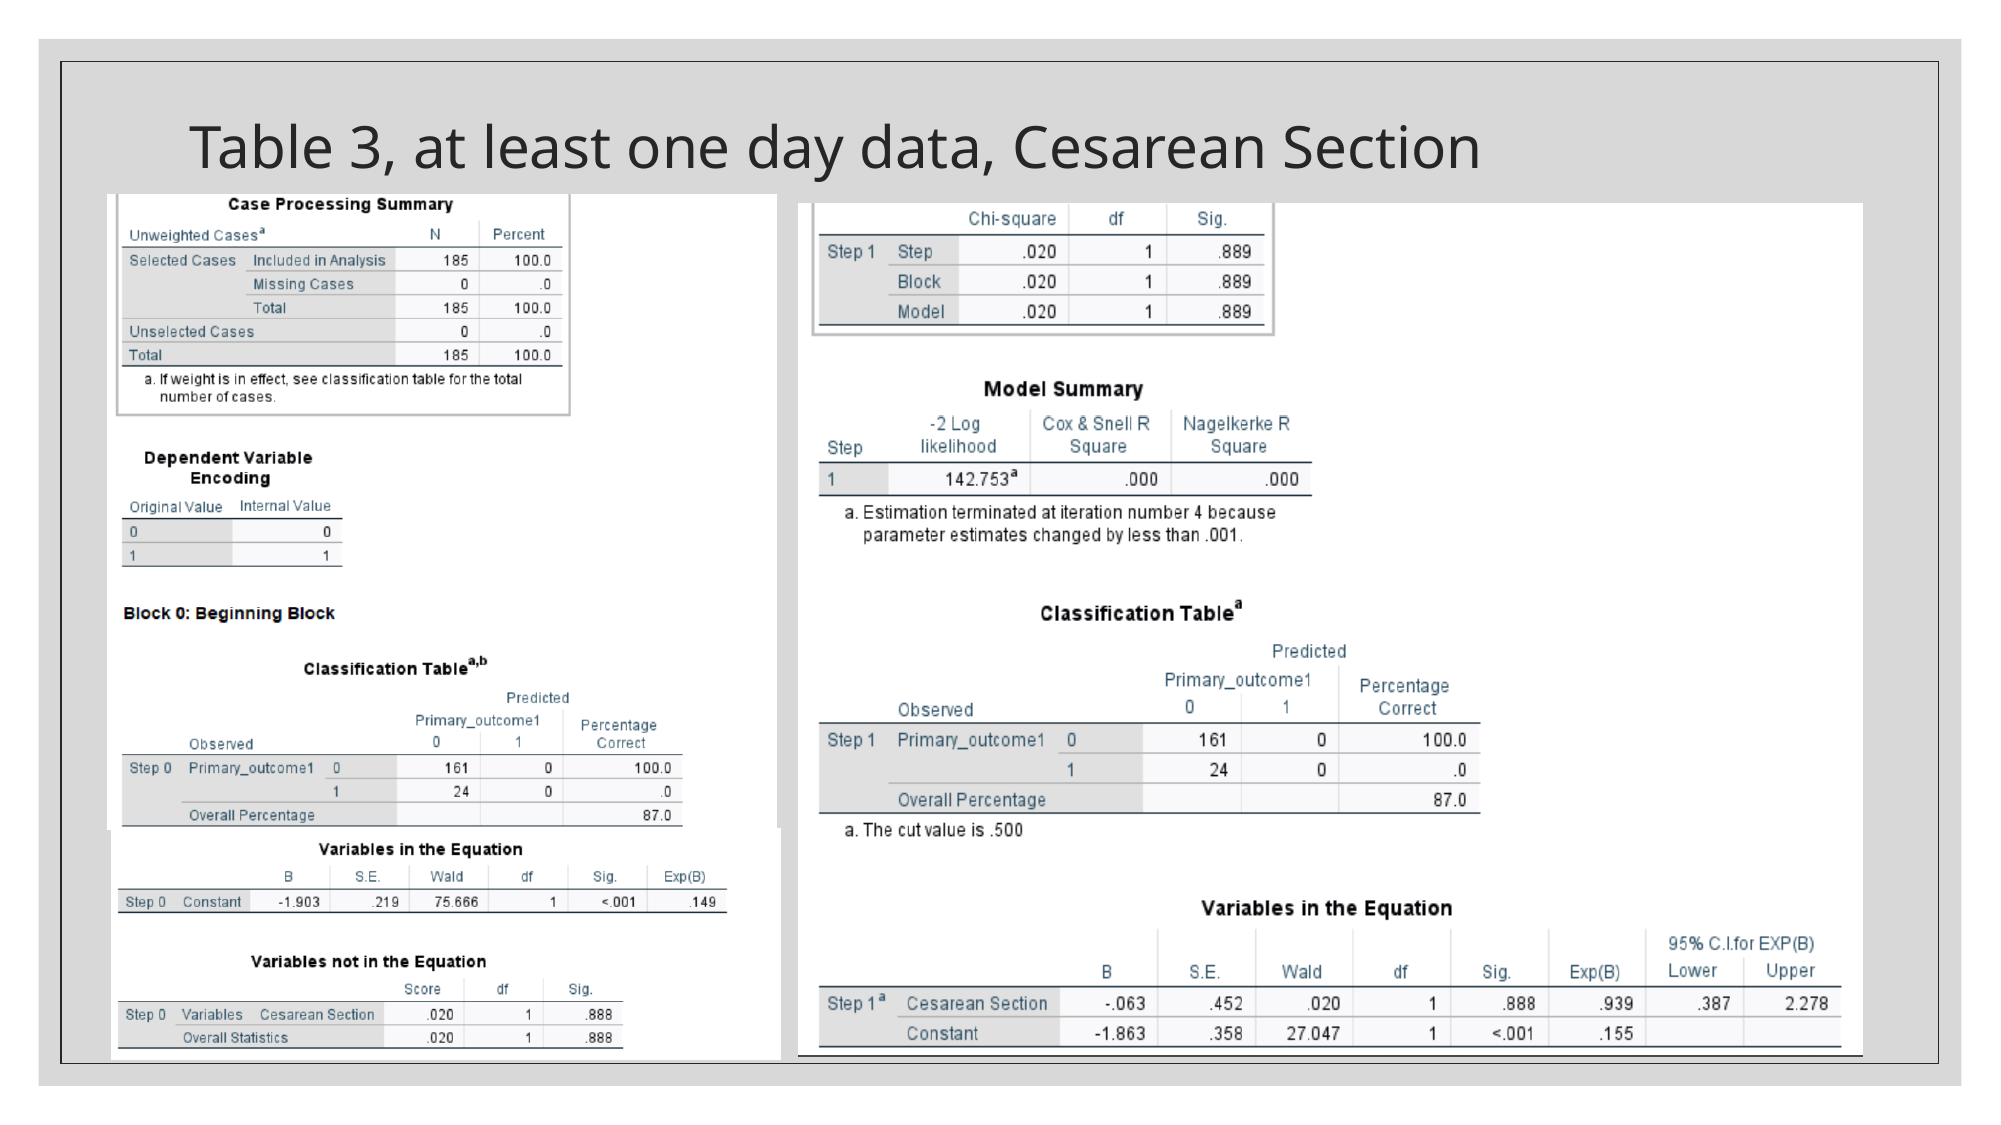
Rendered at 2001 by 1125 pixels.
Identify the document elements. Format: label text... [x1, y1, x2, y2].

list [107, 194, 777, 827]
picture [798, 203, 1863, 1057]
title Table 3, at least one day data, Cesarean Section [174, 105, 1825, 195]
picture [110, 828, 781, 1060]
